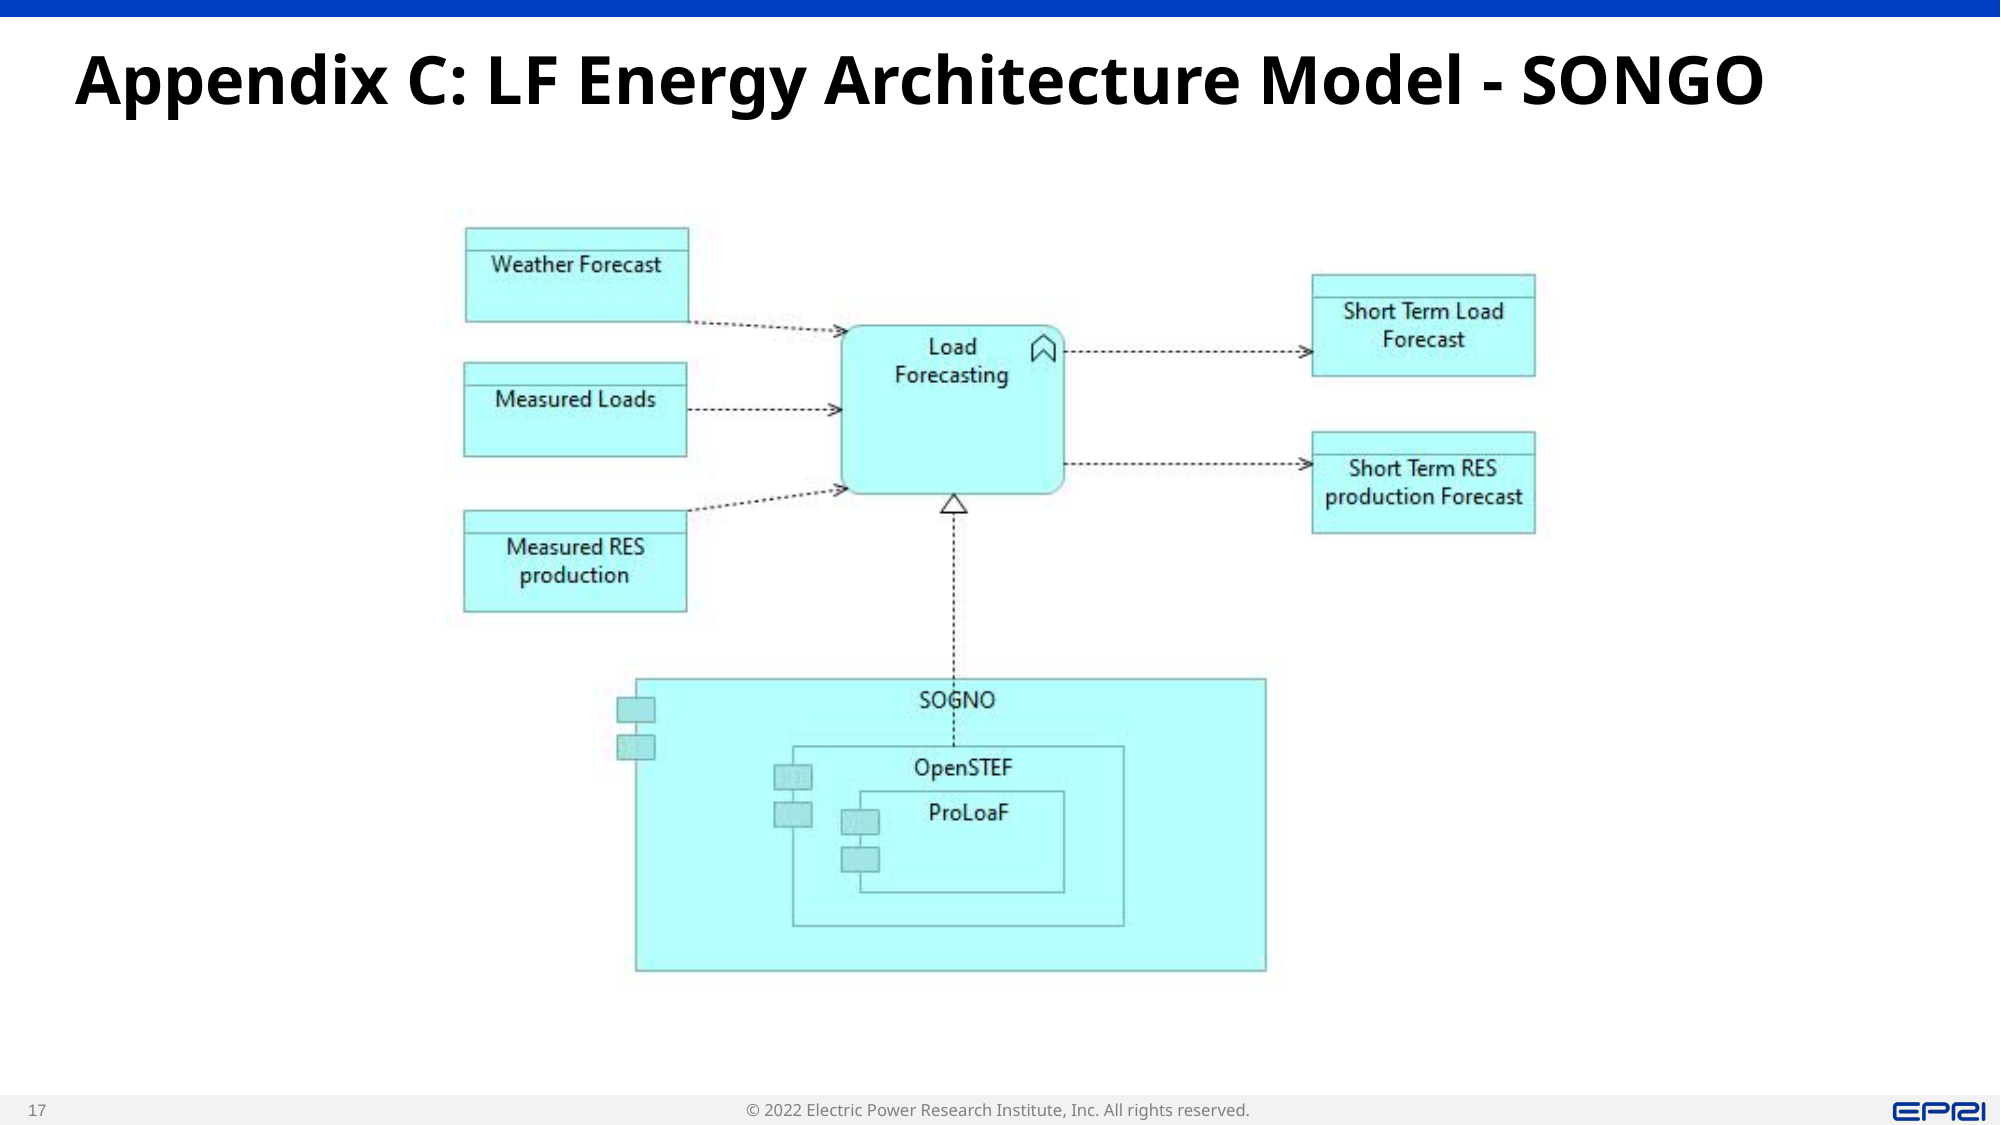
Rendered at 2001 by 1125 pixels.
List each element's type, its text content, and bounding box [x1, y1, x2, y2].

title Appendix C: LF Energy Architecture Model - SONGO [59, 29, 1936, 151]
picture [444, 209, 1555, 991]
picture [1892, 1102, 1986, 1121]
